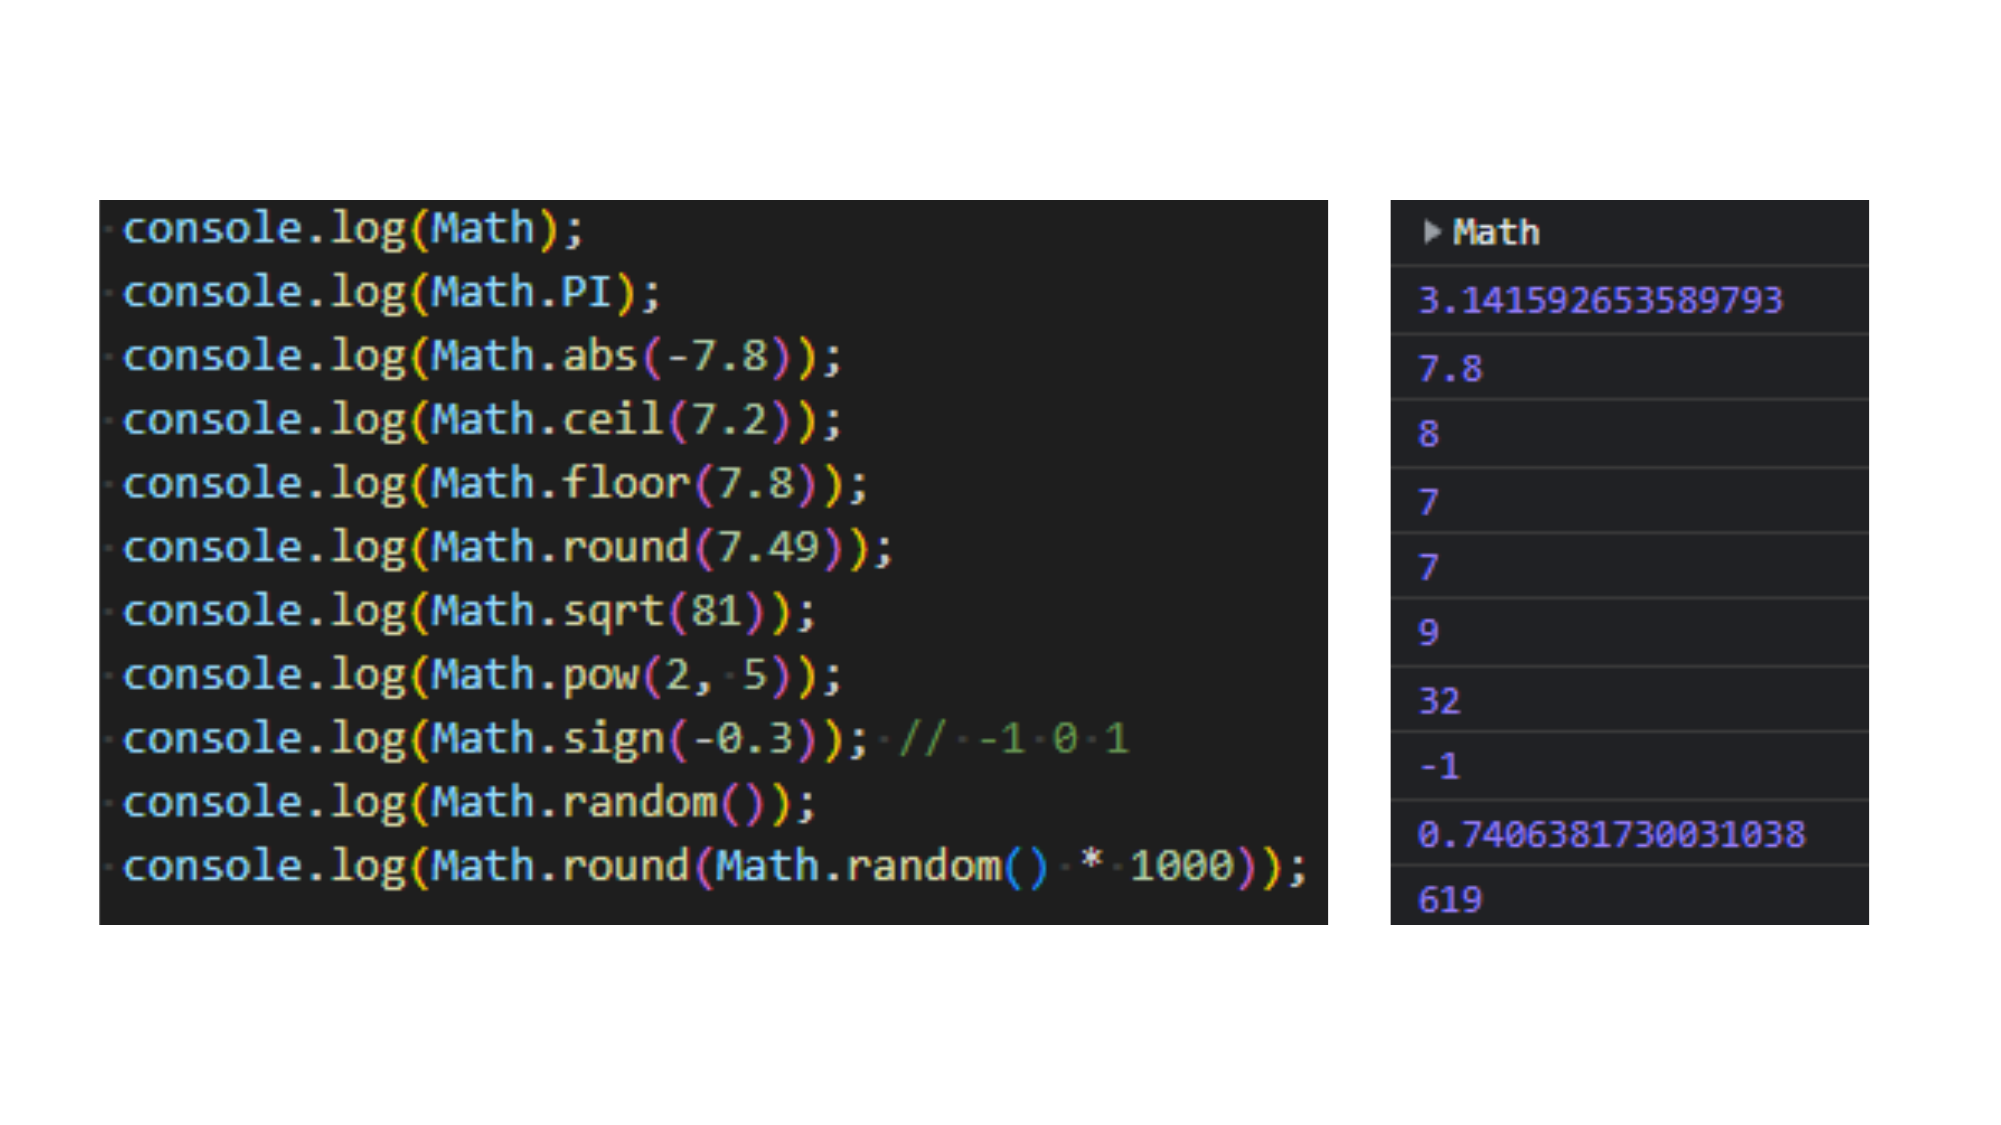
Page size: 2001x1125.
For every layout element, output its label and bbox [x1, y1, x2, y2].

picture [1390, 200, 1870, 925]
picture [99, 200, 1329, 925]
